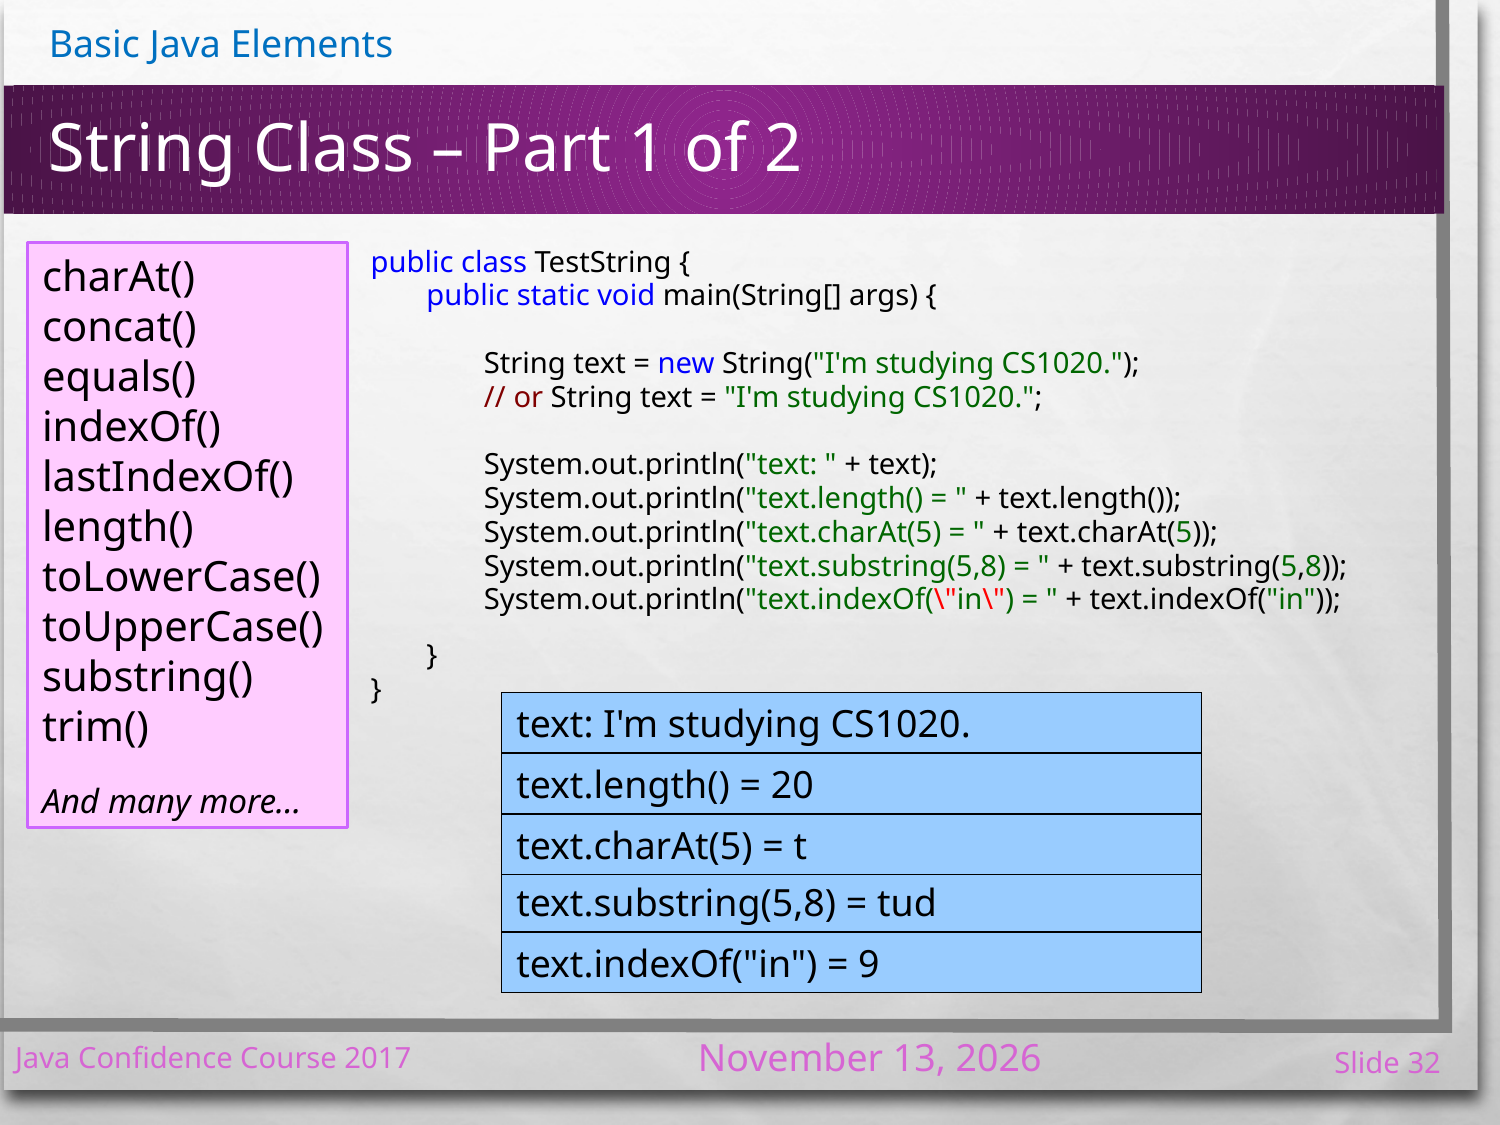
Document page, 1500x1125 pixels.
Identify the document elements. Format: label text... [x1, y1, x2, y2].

title String Class – Part 1 of 2 [3, 87, 1445, 214]
footer Java Confidence Course 2017 [0, 1027, 634, 1090]
text_box text.indexOf("in") = 9 [501, 932, 1202, 993]
text_box public class TestString { public static void main(String[] args) { String text = new String("I'm studying CS1020."); // or String text = "I'm studying CS1020."; System.out.println("text: " + text); System.out.println("text.length() = " + text.length()); System.out.println("text.charAt(5) = " + text.charAt(5)); System.out.println("text.substring(5,8) = " + text.substring(5,8)); System.out.println("text.indexOf(\"in\") = " + text.indexOf("in")); } } [355, 242, 1456, 713]
text_box text: I'm studying CS1020. [501, 692, 1202, 753]
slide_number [633, 1027, 1106, 1092]
text_box text.substring(5,8) = tud [501, 875, 1202, 932]
text_box text.length() = 20 [501, 753, 1202, 814]
slide_number Slide 32 [1108, 1029, 1456, 1100]
text_box charAt() concat() equals() indexOf() lastIndexOf() length() toLowerCase() toUpperCase() substring() trim() And many more… [26, 241, 349, 829]
text_box text.charAt(5) = t [501, 814, 1202, 875]
